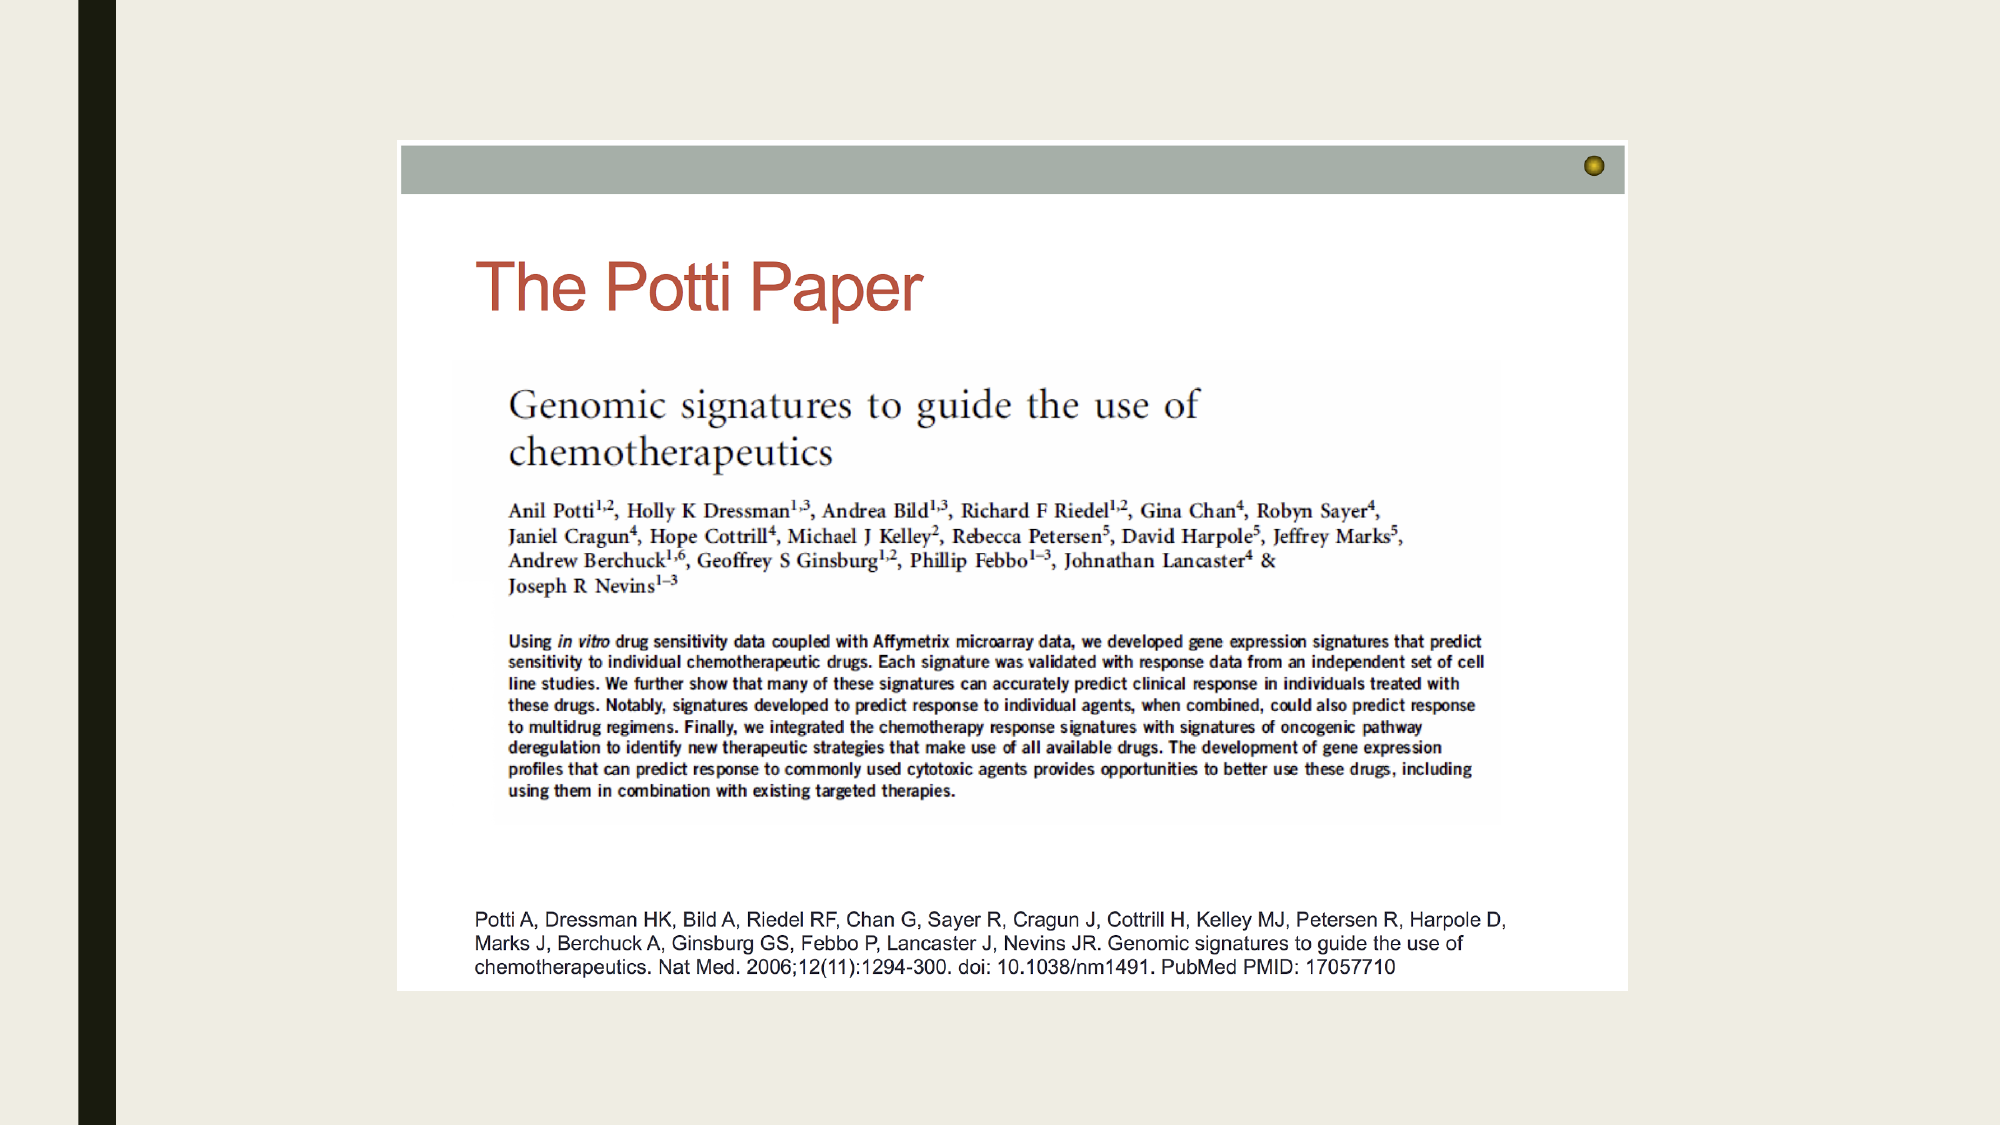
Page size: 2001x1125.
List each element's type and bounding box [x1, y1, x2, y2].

list [397, 140, 1628, 991]
